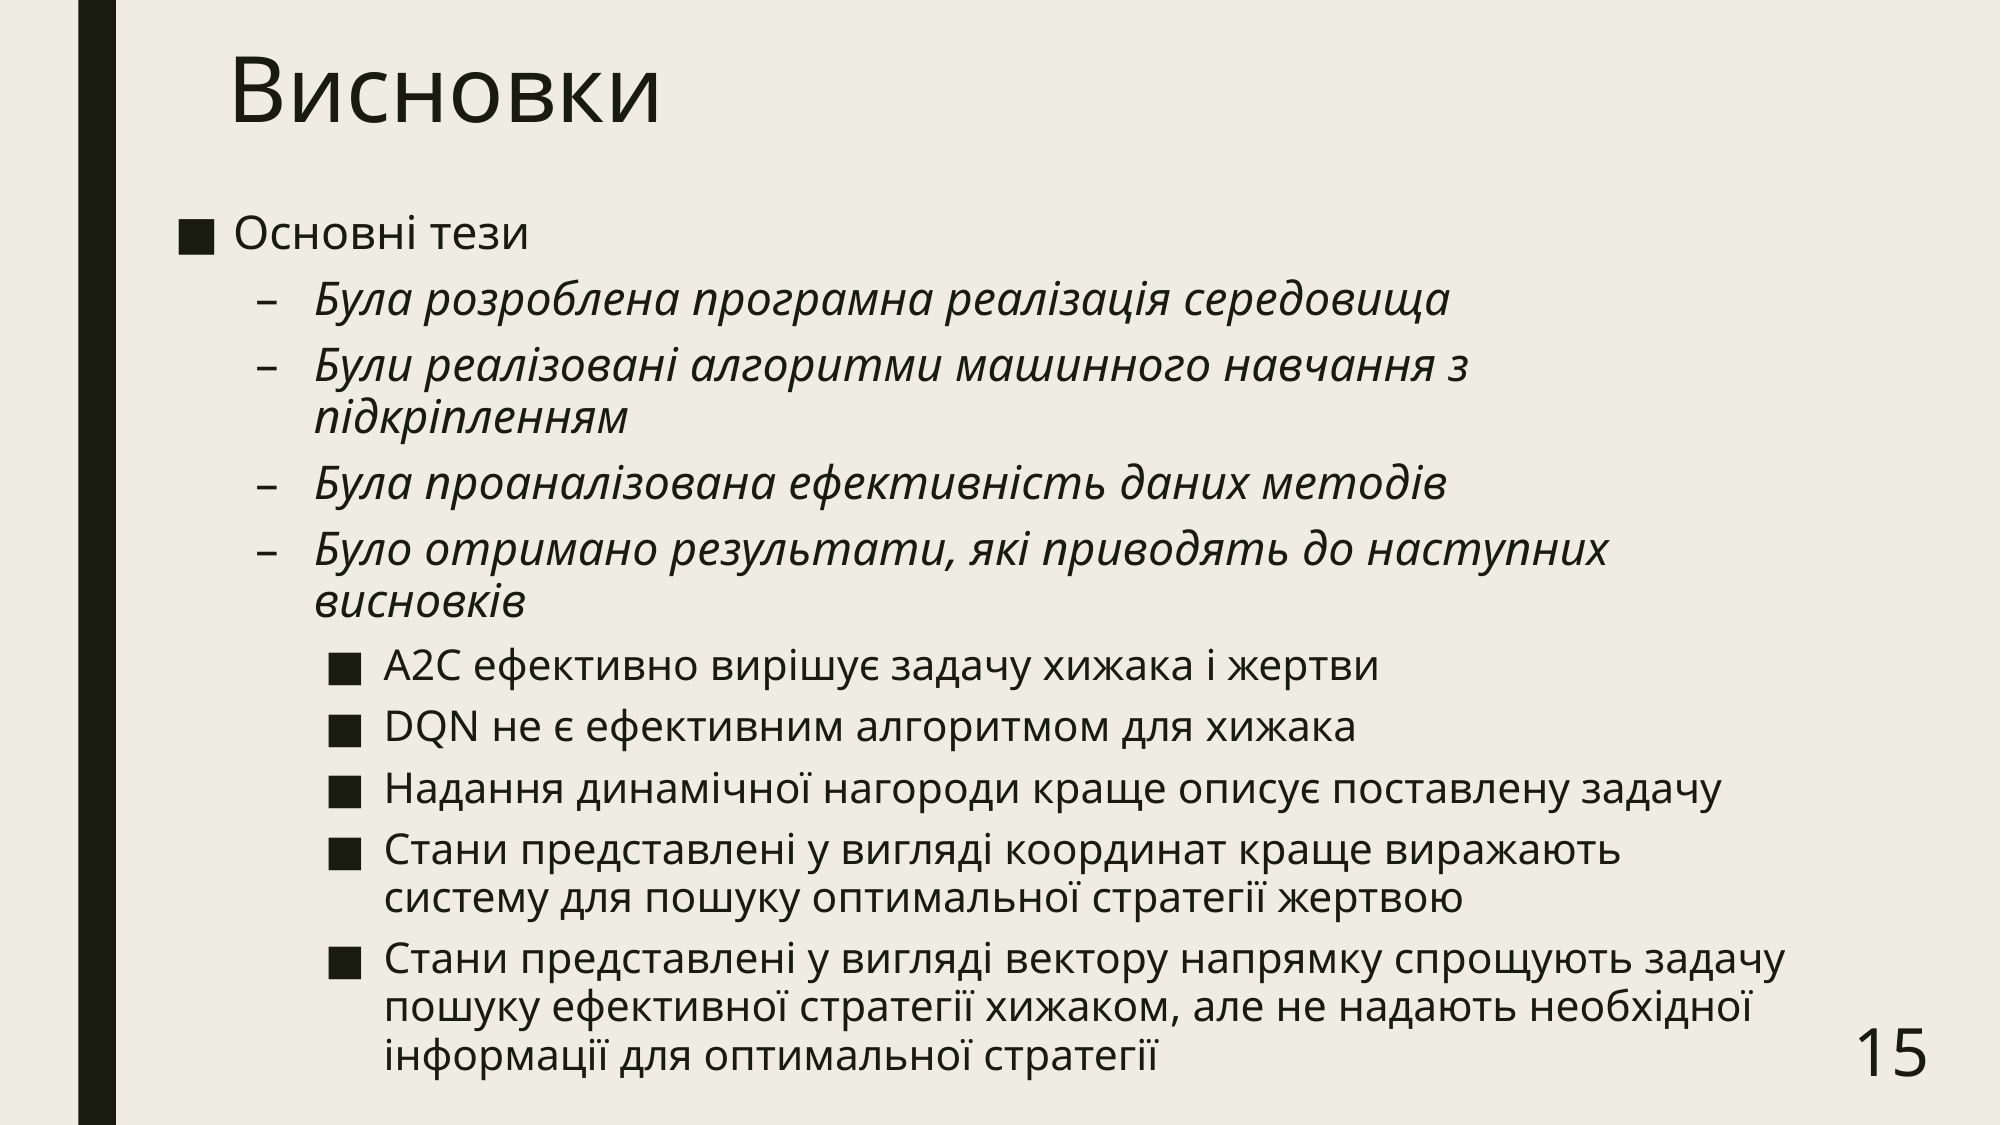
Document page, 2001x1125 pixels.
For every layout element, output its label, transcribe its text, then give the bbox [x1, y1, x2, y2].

text_box 15 [1804, 1021, 1946, 1088]
list Основні тези Була розроблена програмна реалізація середовища Були реалізовані алгоритми машинного навчання з підкріпленням Була проаналізована ефективність даних методів Було отримано результати, які приводять до наступних висновків A2C ефективно вирішує задачу хижака і жертви DQN не є ефективним алгоритмом для хижака Надання динамічної нагороди краще описує поставлену задачу Стани представлені у вигляді координат краще виражають систему для пошуку оптимальної стратегії жертвою Стани представлені у вигляді вектору напрямку спрощують задачу пошуку ефективної стратегії хижаком, але не надають необхідної інформації для оптимальної стратегії [159, 200, 1805, 1089]
title Висновки [212, 36, 1788, 163]
